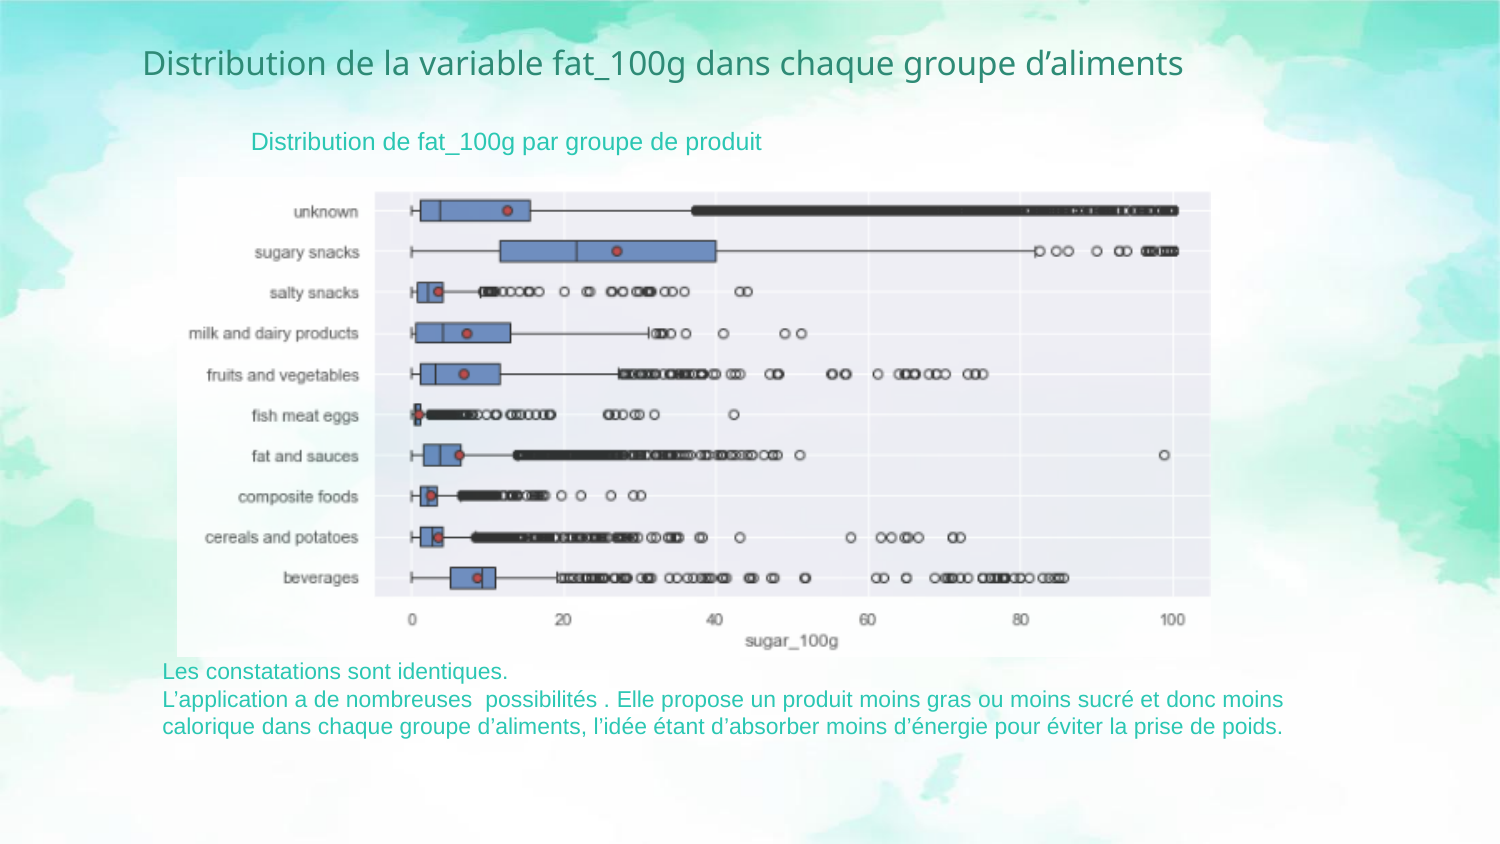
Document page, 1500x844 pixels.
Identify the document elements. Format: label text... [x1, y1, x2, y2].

text_box Distribution de la variable fat_100g dans chaque groupe d’aliments [127, 35, 1329, 89]
text_box Distribution de fat_100g par groupe de produit [236, 118, 1270, 217]
picture [0, 0, 1500, 844]
text_box Les constatations sont identiques. L’application a de nombreuses possibilités . Elle propose un produit moins gras ou moins sucré et donc moins calorique dans chaque groupe d’aliments, l’idée étant d’absorber moins d’énergie pour éviter la prise de poids. [147, 649, 1359, 768]
